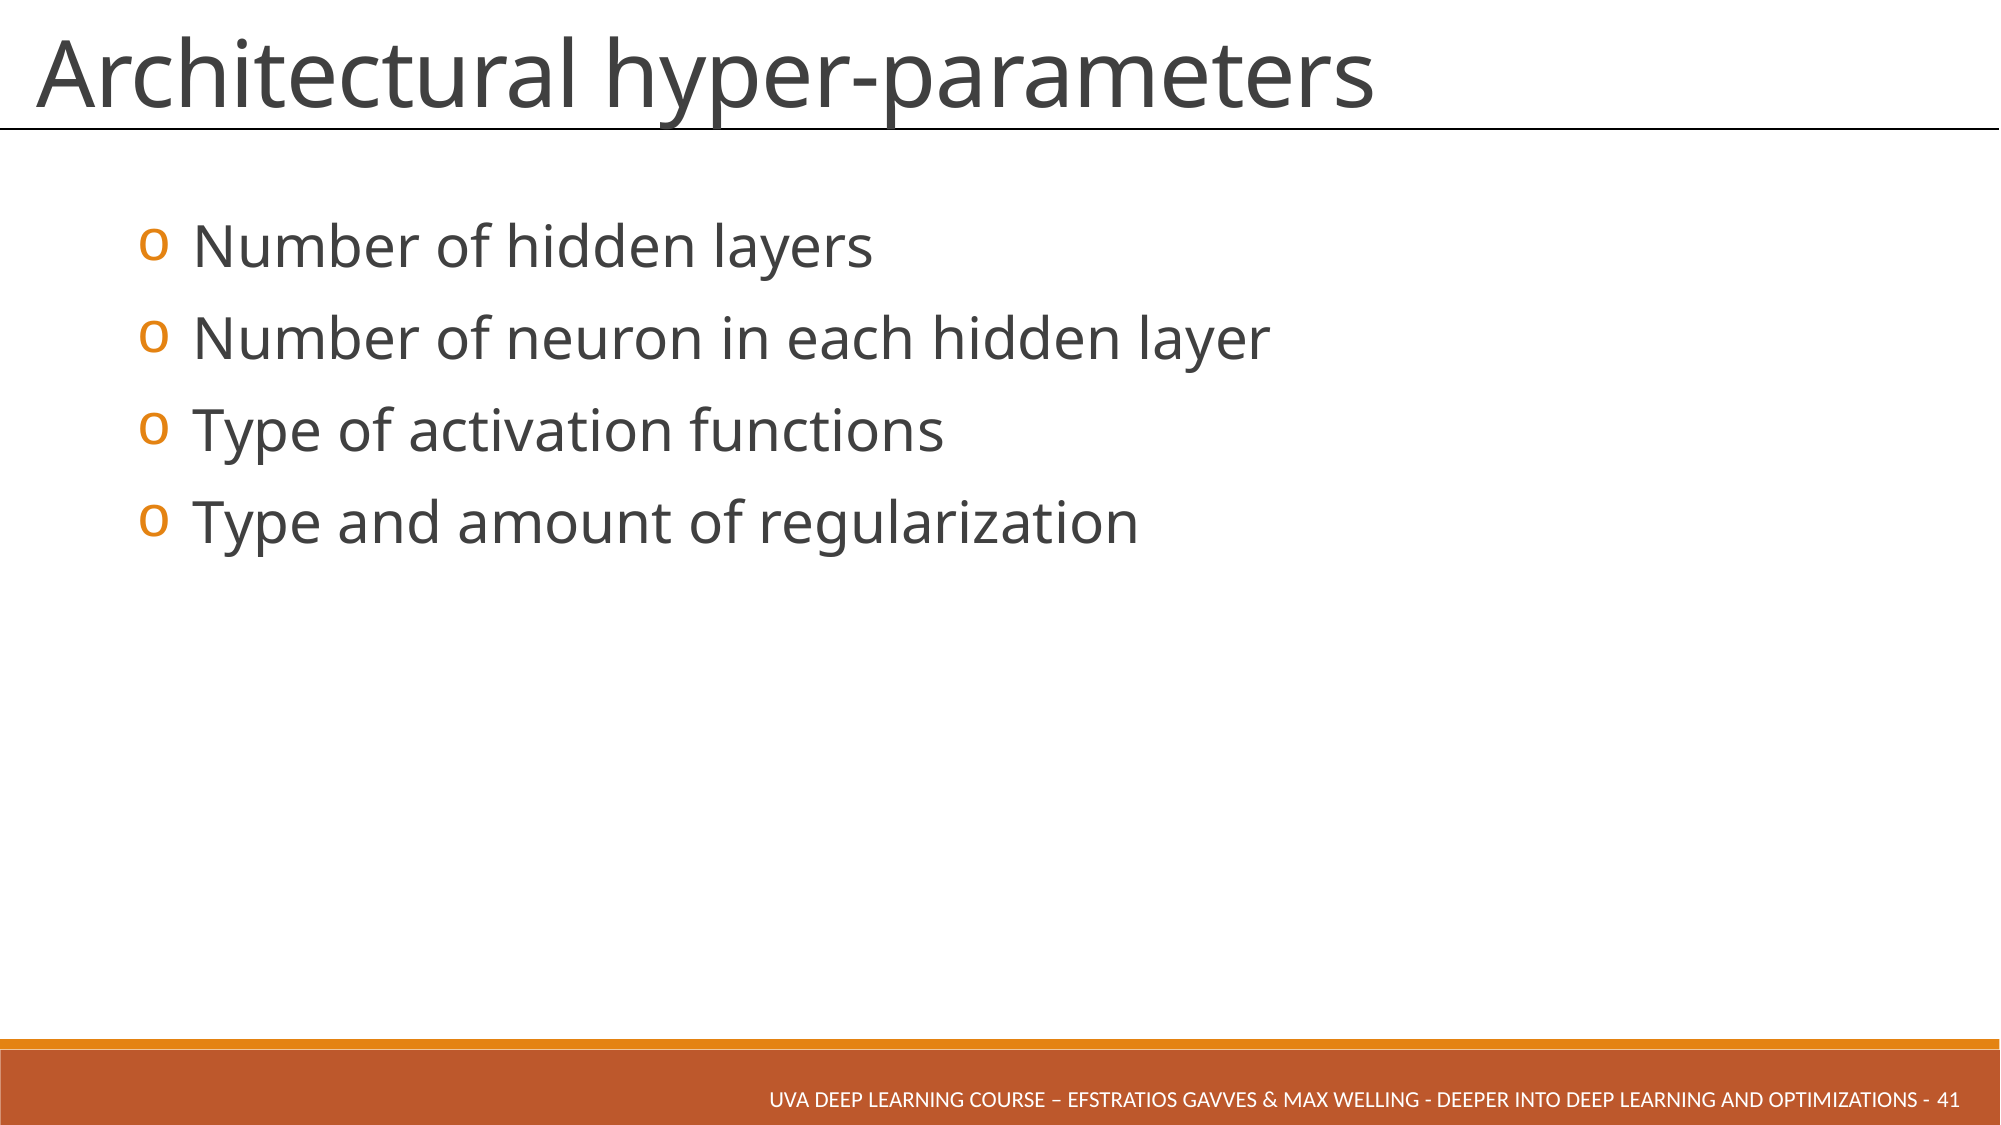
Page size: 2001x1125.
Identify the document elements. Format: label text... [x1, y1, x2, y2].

title Architectural hyper-parameters [21, 23, 1987, 134]
list Number of hidden layers Number of neuron in each hidden layer Type of activation functions Type and amount of regularization [136, 209, 1929, 989]
